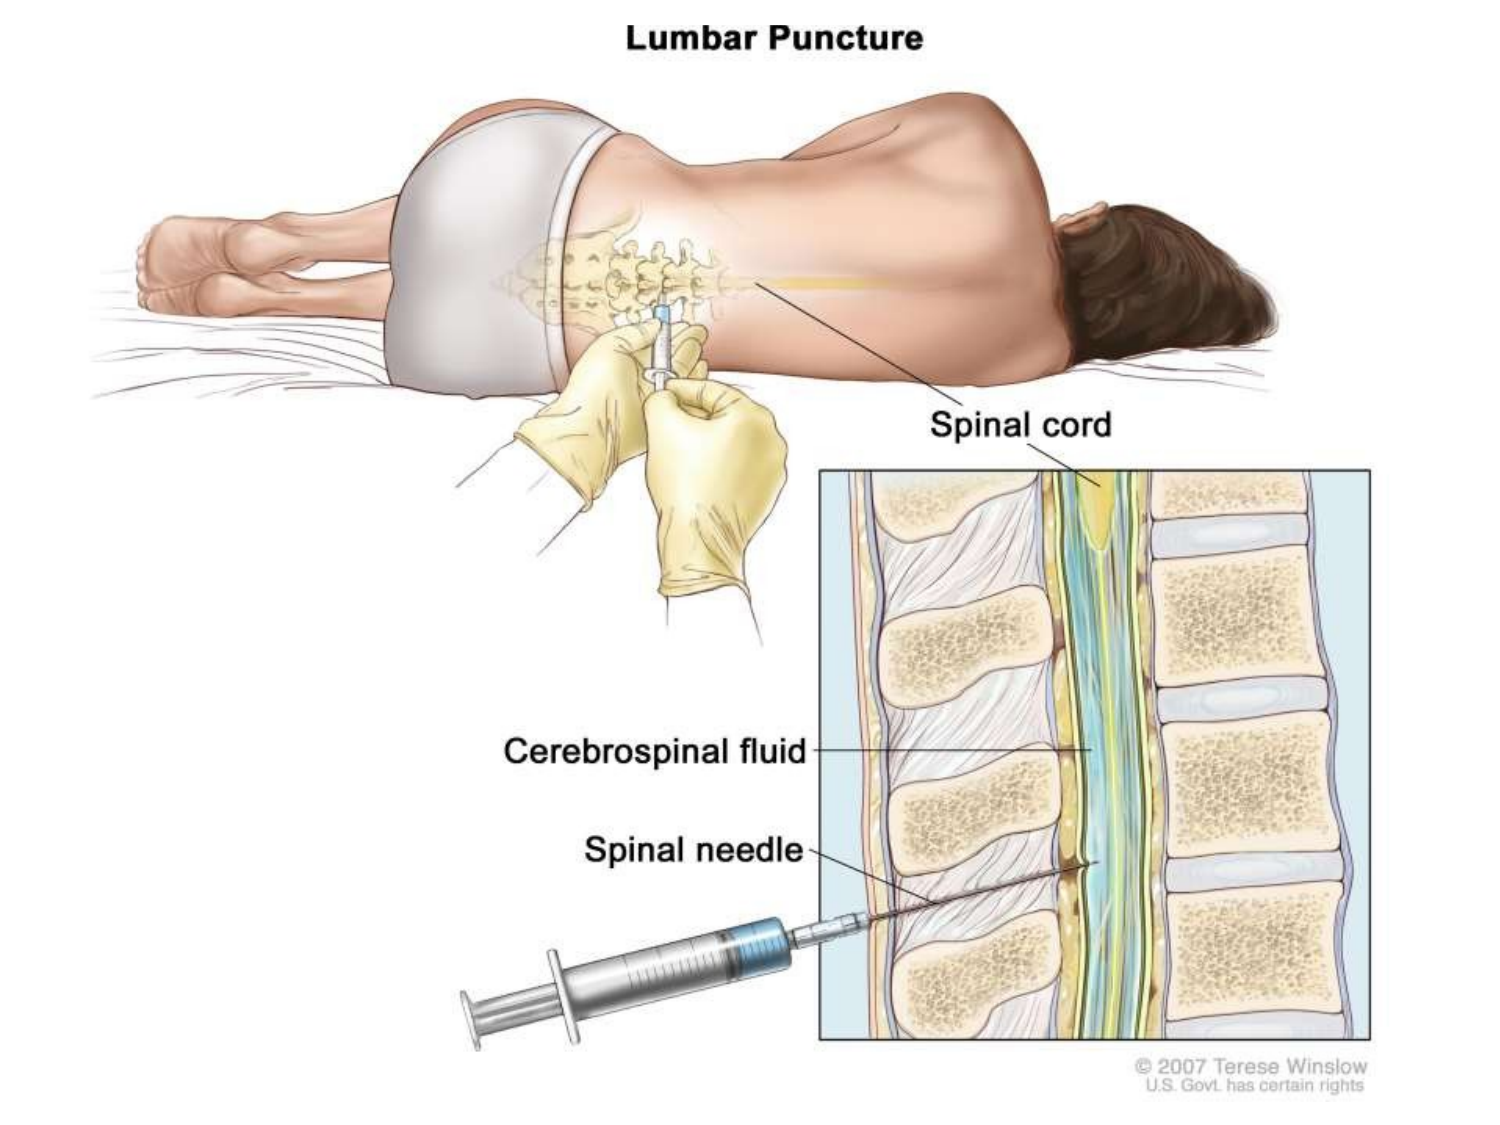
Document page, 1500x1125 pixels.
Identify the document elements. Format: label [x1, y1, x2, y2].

text_box [88, 25, 1390, 1102]
